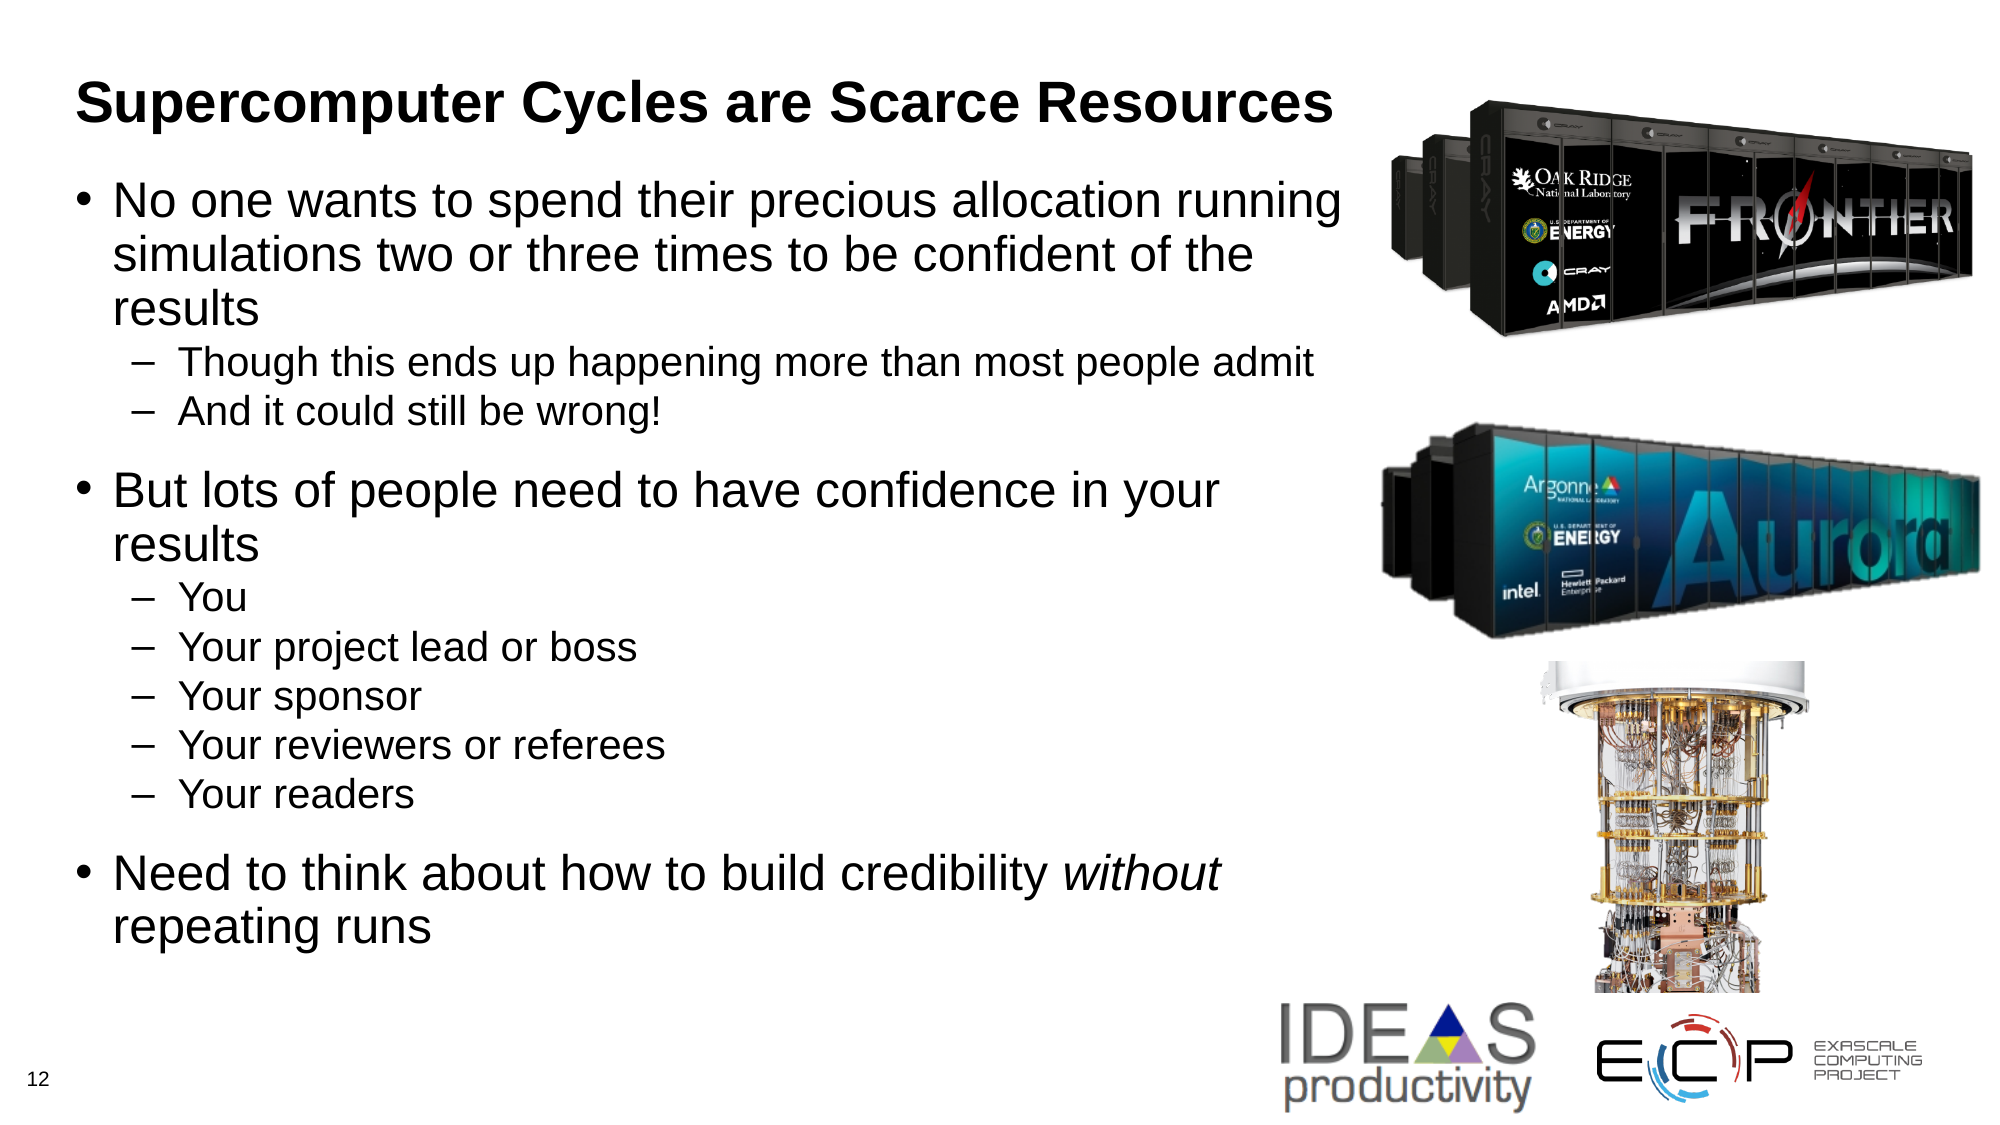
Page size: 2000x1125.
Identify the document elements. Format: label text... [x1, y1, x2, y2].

list No one wants to spend their precious allocation running simulations two or three times to be confident of the results Though this ends up happening more than most people admit And it could still be wrong! But lots of people need to have confidence in your results You Your project lead or boss Your sponsor Your reviewers or referees Your readers Need to think about how to build credibility without repeating runs [59, 166, 1393, 832]
title Supercomputer Cycles are Scarce Resources [59, 67, 1926, 166]
picture [1280, 1002, 1537, 1114]
picture [1360, 88, 2000, 994]
picture [1597, 1014, 1922, 1103]
